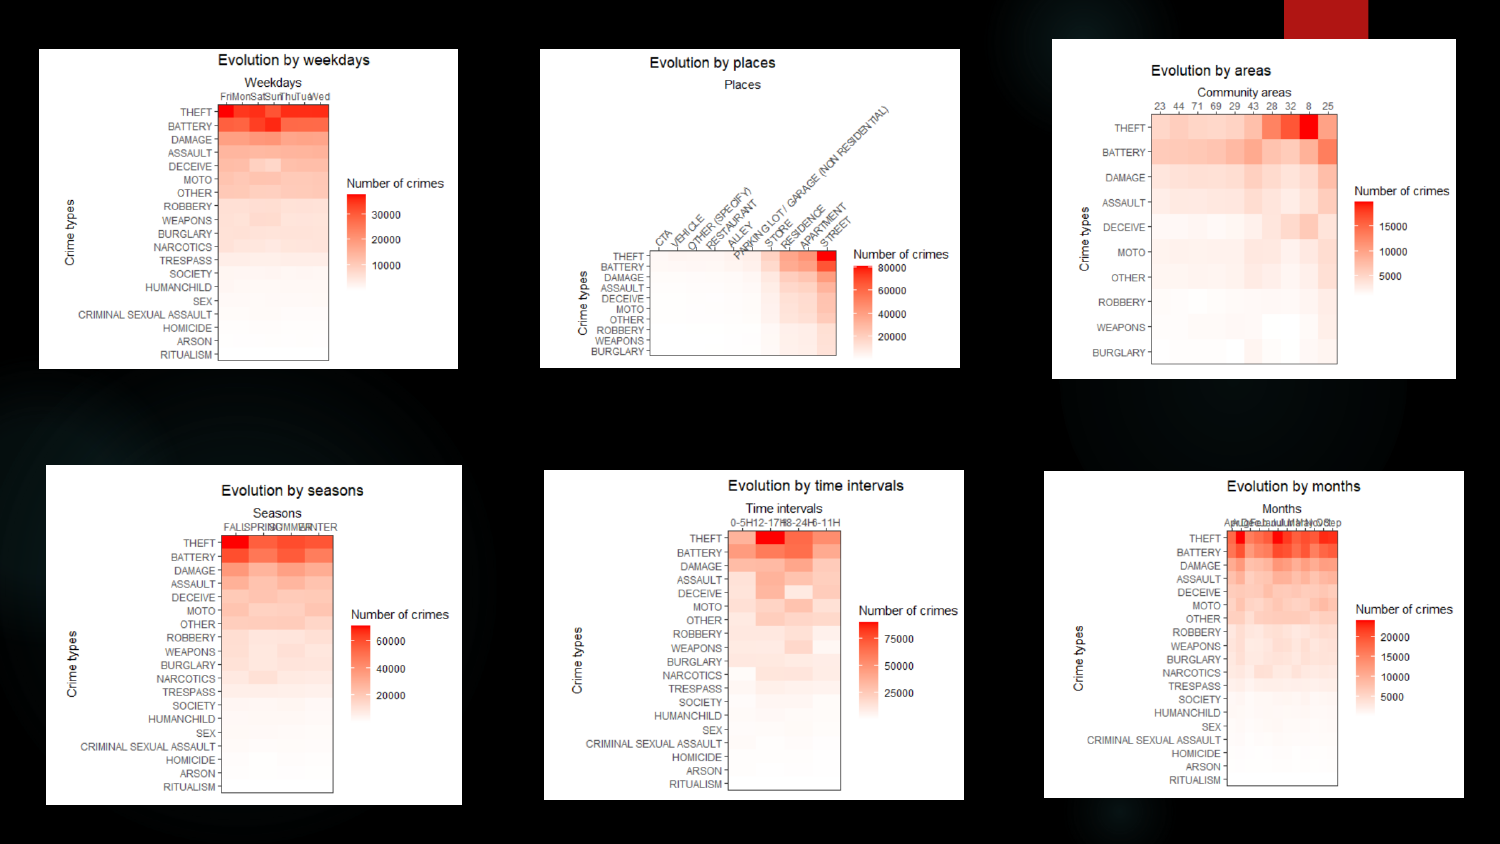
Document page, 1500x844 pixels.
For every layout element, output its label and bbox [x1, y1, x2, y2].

picture [540, 49, 960, 368]
picture [984, 0, 1456, 379]
picture [1044, 471, 1464, 844]
picture [544, 469, 964, 800]
picture [0, 48, 497, 844]
